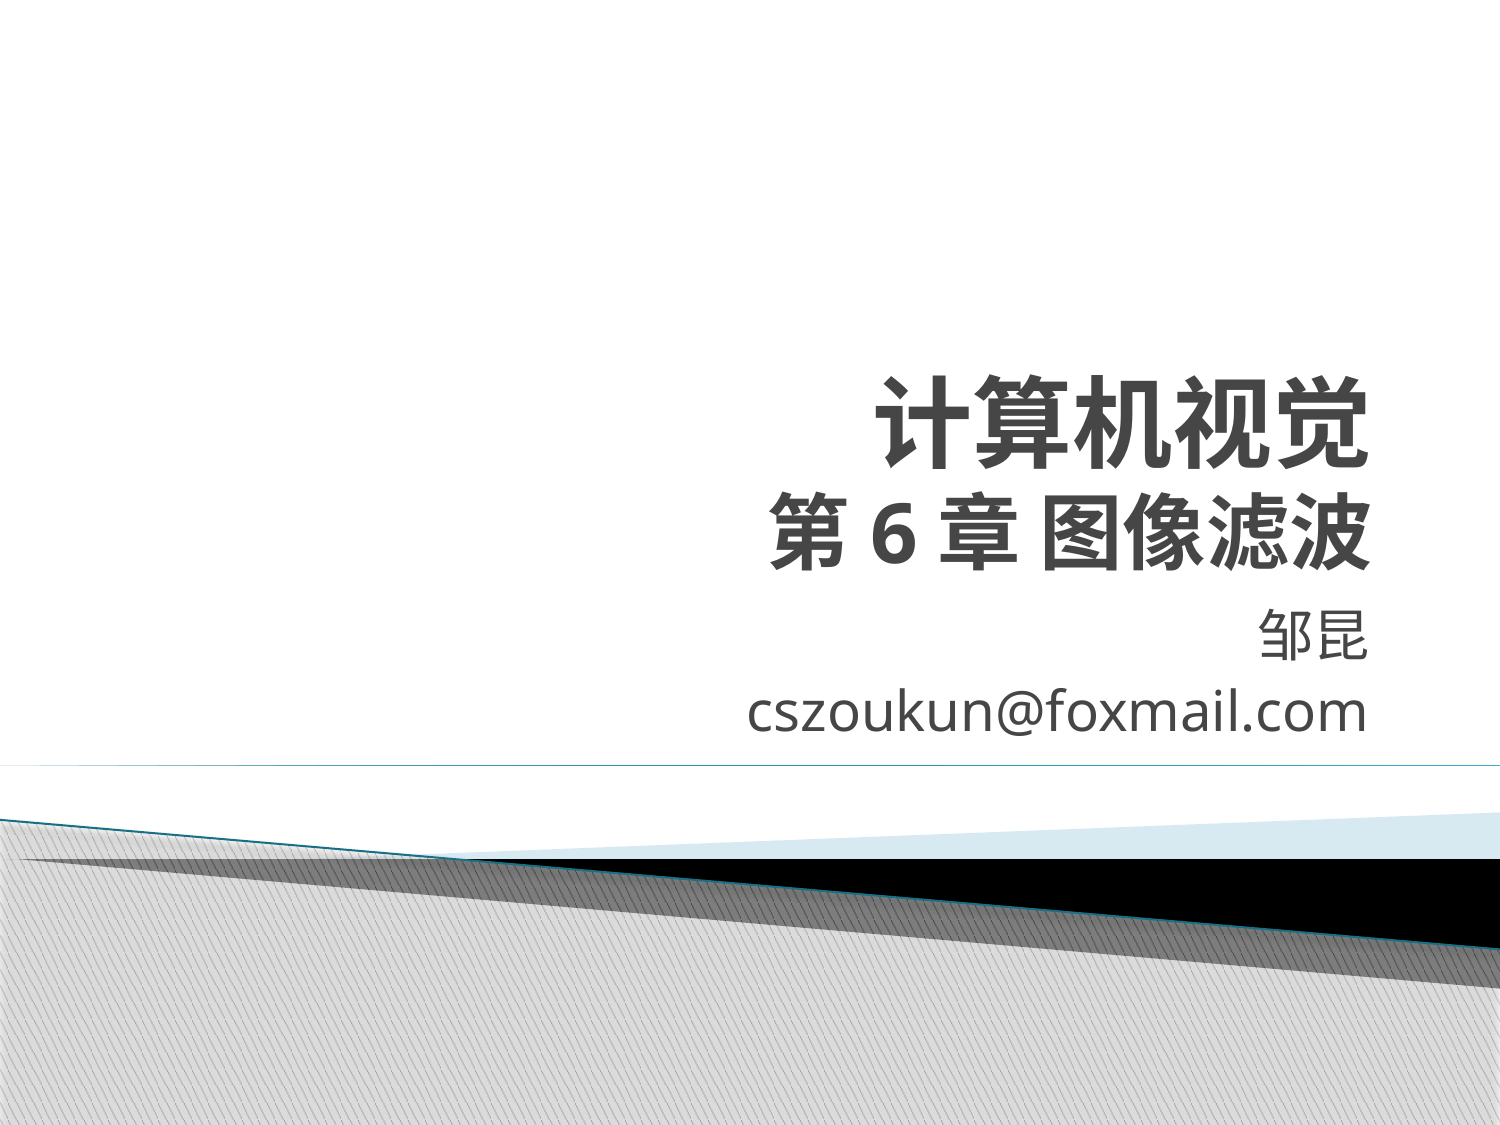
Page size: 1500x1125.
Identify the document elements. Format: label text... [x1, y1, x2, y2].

title 计算机视觉 第6章 图像滤波 [112, 287, 1388, 588]
picture [5, 859, 1500, 989]
subtitle 邹昆 cszoukun@foxmail.com [112, 592, 1388, 790]
